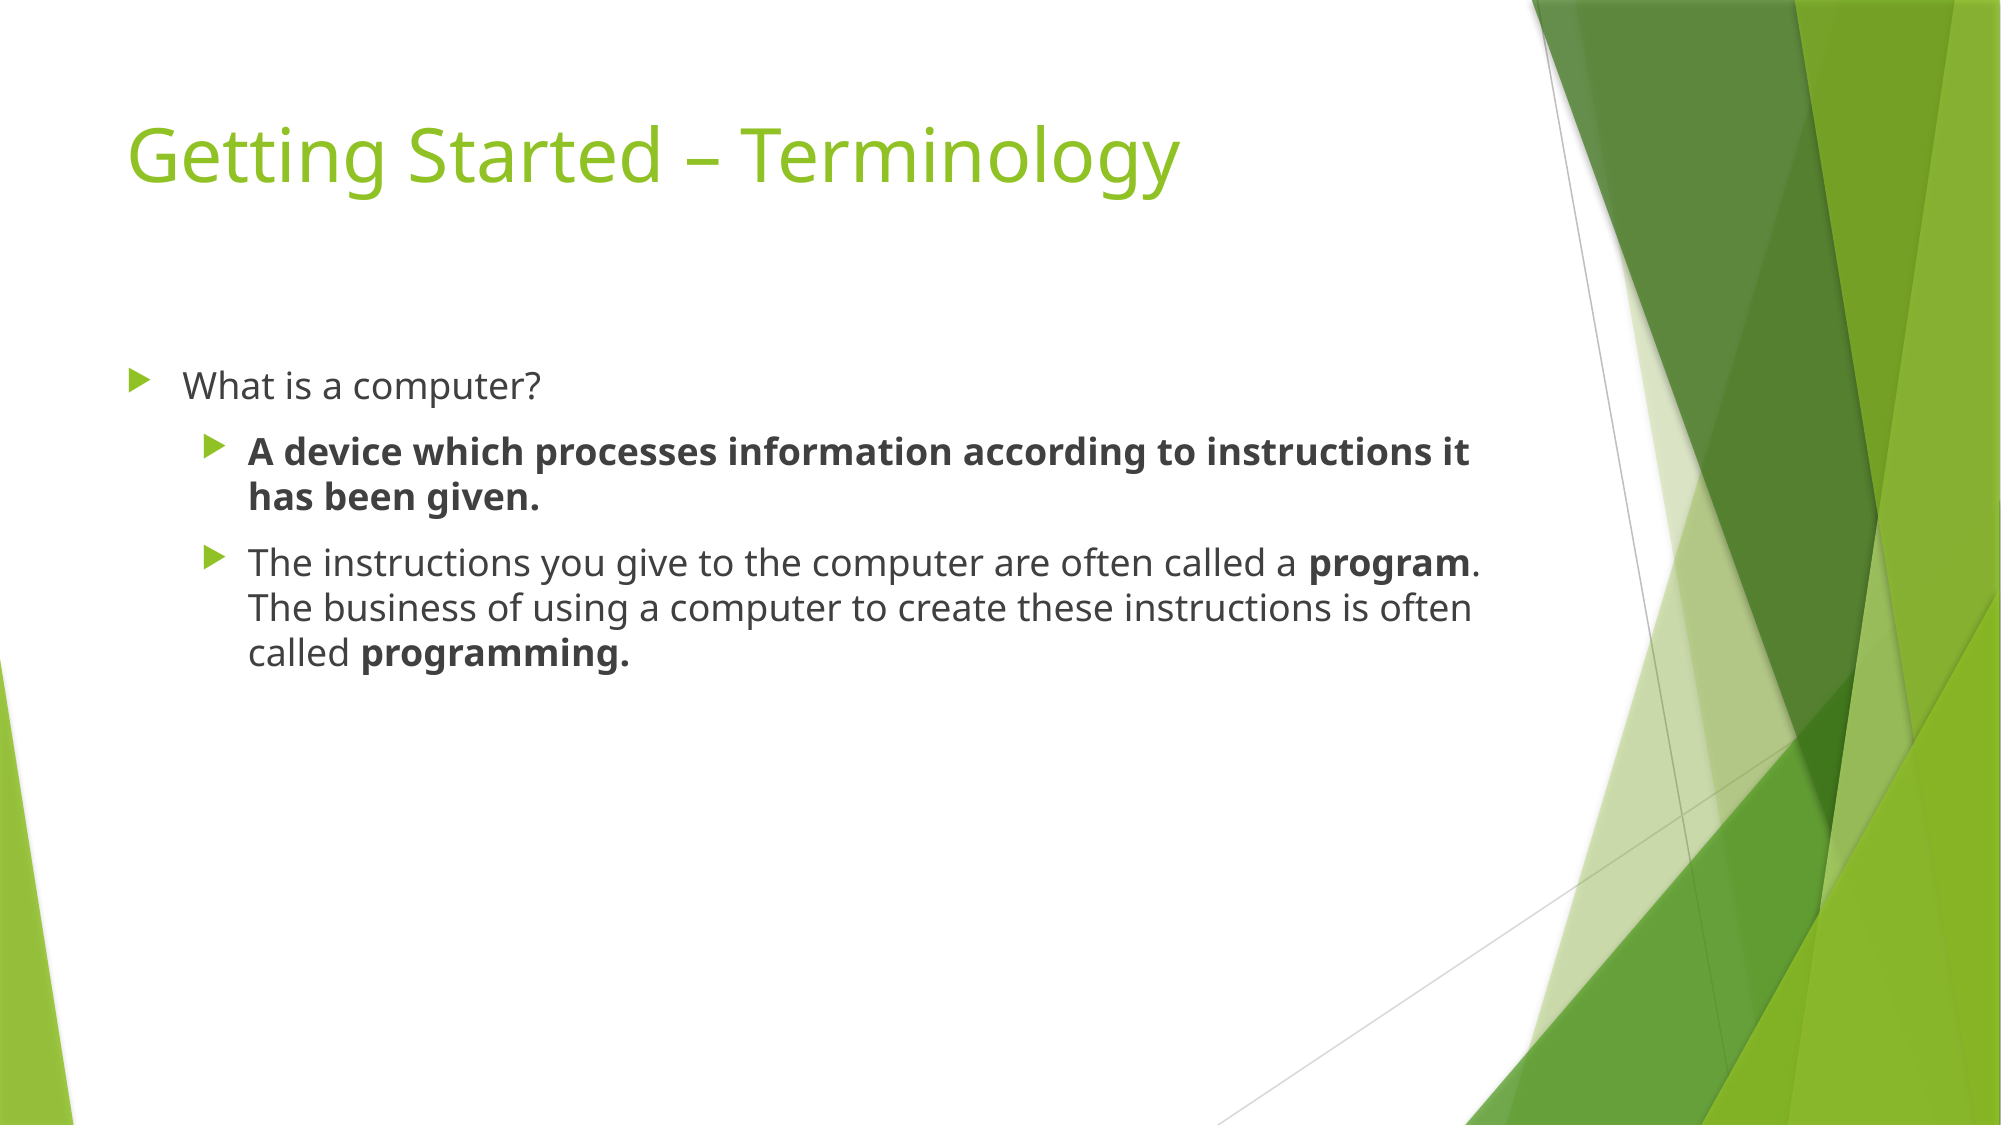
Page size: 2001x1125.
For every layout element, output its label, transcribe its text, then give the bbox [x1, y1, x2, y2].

title Getting Started – Terminology [111, 99, 1522, 317]
list What is a computer? A device which processes information according to instructions it has been given. The instructions you give to the computer are often called a program. The business of using a computer to create these instructions is often called programming. [111, 354, 1522, 992]
